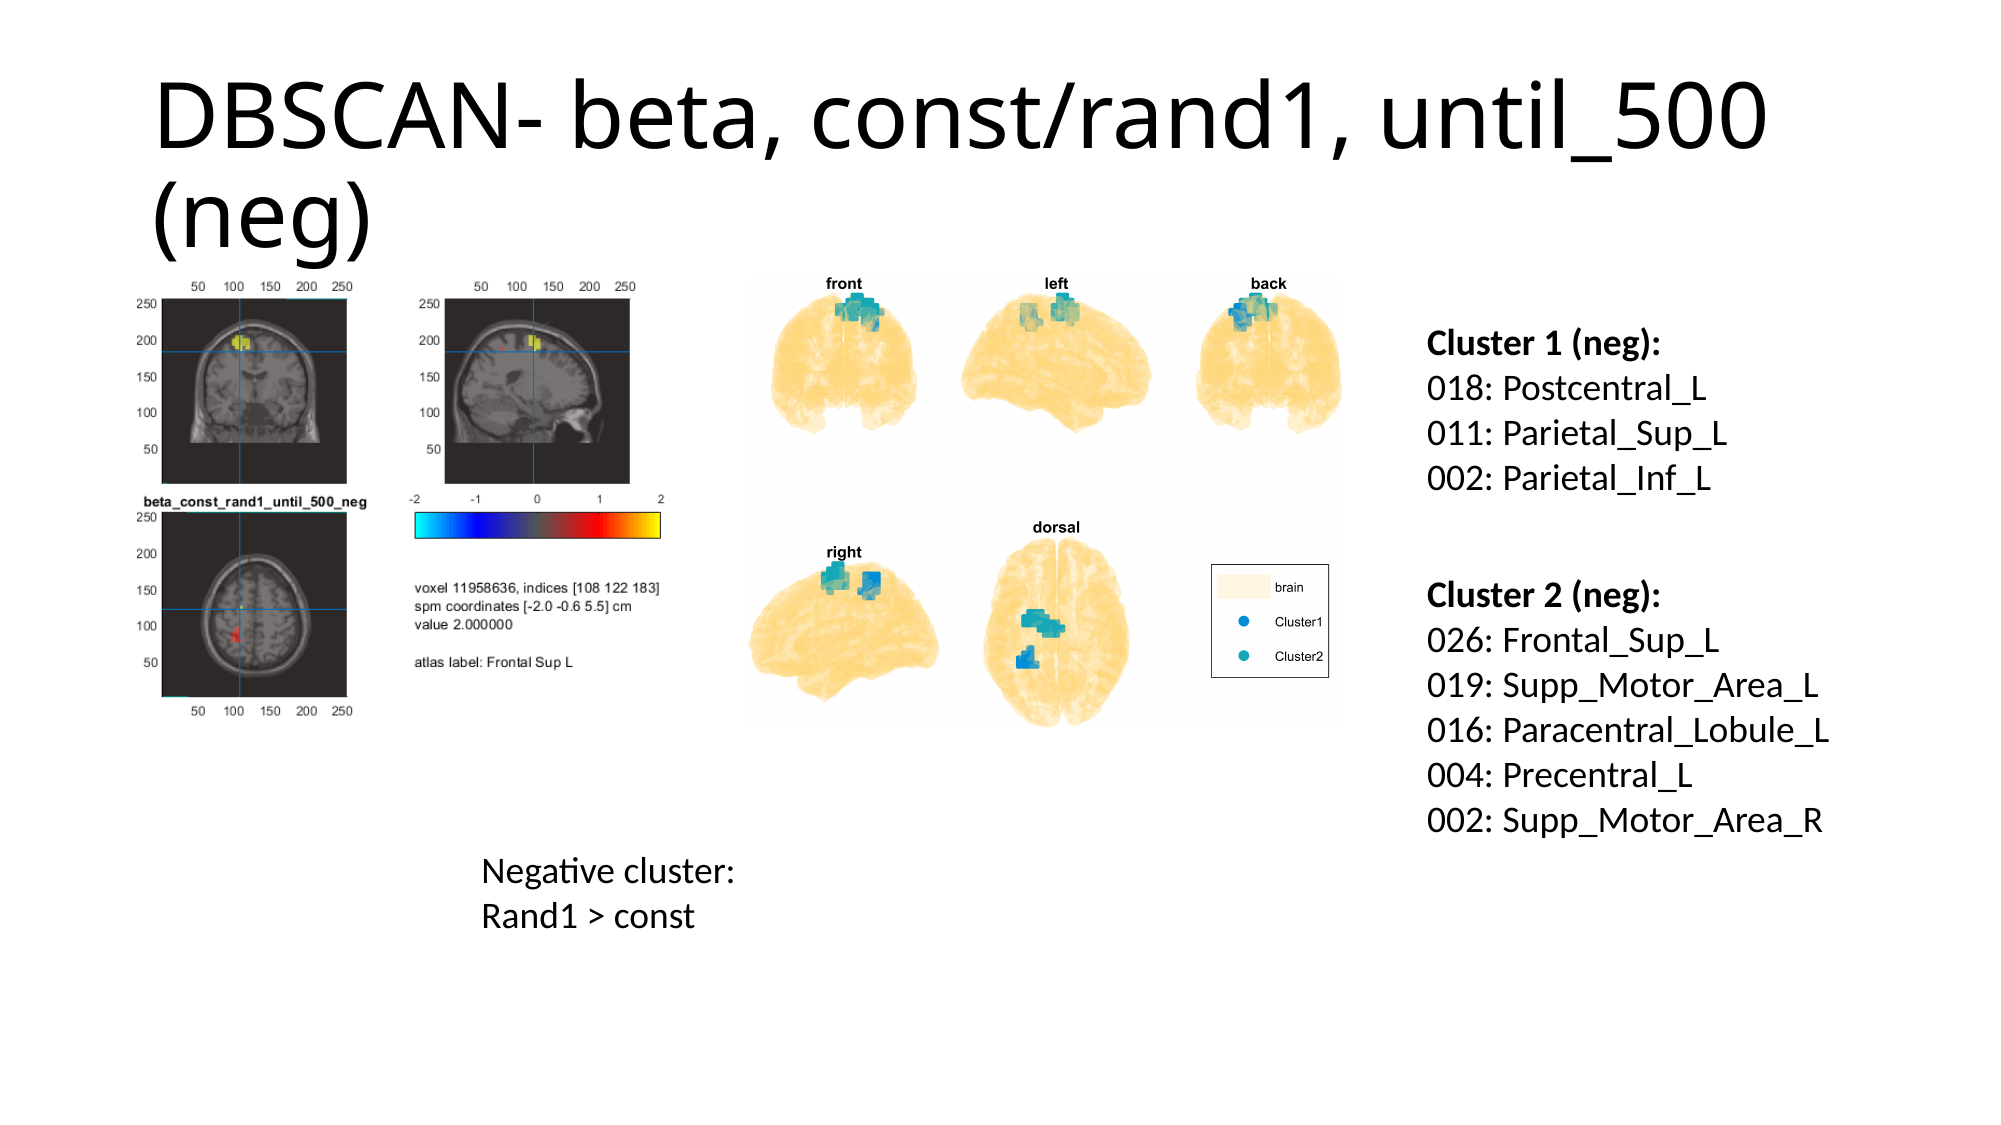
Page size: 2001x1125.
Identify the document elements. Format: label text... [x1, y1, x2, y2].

title DBSCAN- beta, const/rand1, until_500 (neg) [137, 59, 1863, 278]
picture [748, 277, 1342, 728]
text_box Negative cluster: Rand1 > const [466, 838, 809, 944]
picture [137, 277, 675, 722]
text_box Cluster 1 (neg): 018: Postcentral_L 011: Parietal_Sup_L 002: Parietal_Inf_L [1412, 310, 1863, 506]
text_box Cluster 2 (neg): 026: Frontal_Sup_L 019: Supp_Motor_Area_L 016: Paracentral_Lobule_L 004: Precentral_L 002: Supp_Motor_Area_R [1412, 562, 1863, 848]
